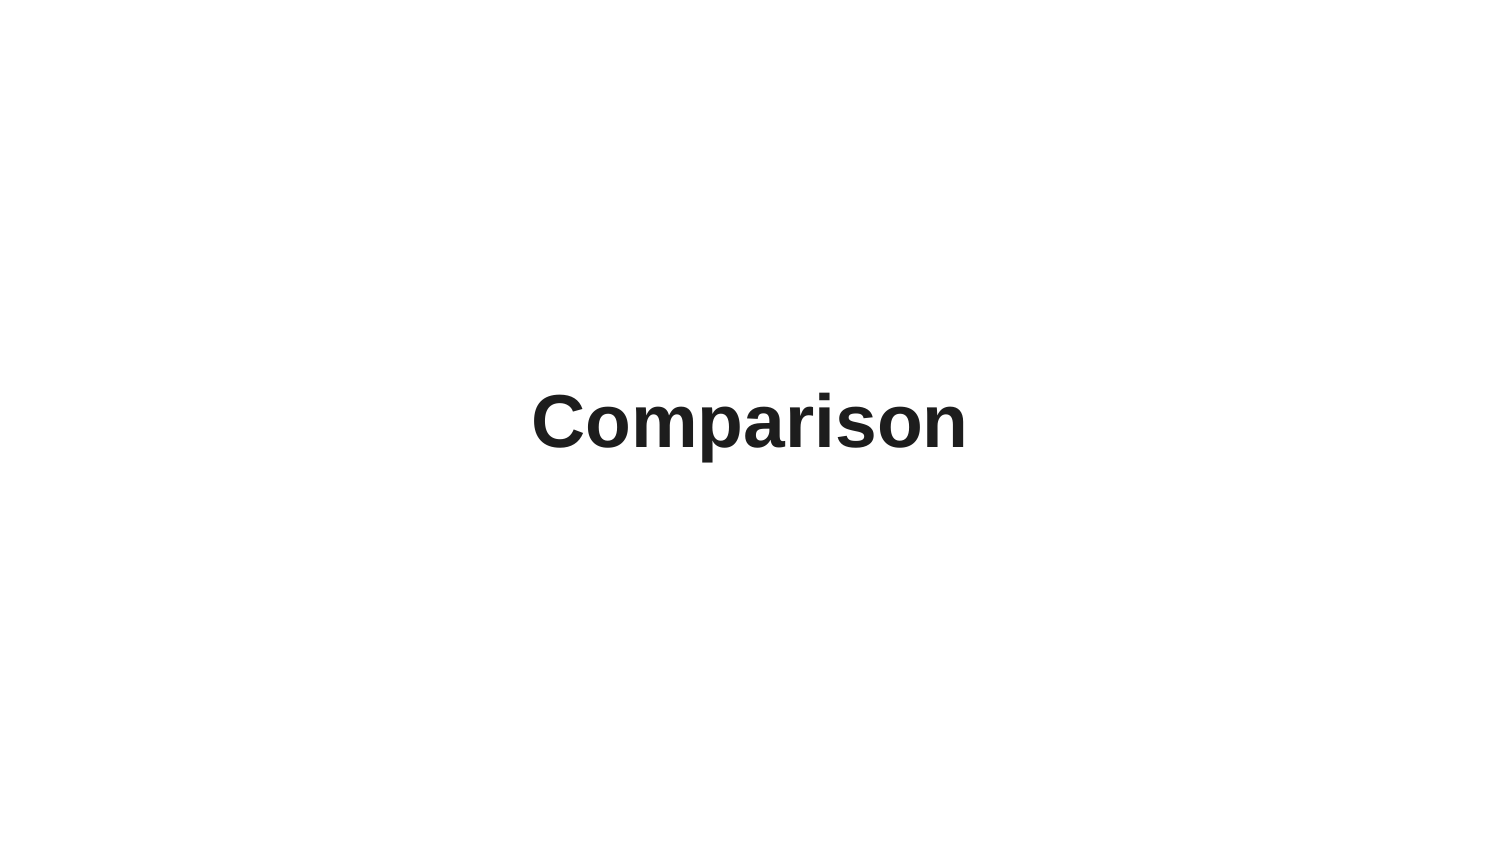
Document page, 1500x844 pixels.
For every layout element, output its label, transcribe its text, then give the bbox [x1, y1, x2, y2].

title Comparison [200, 366, 1300, 478]
